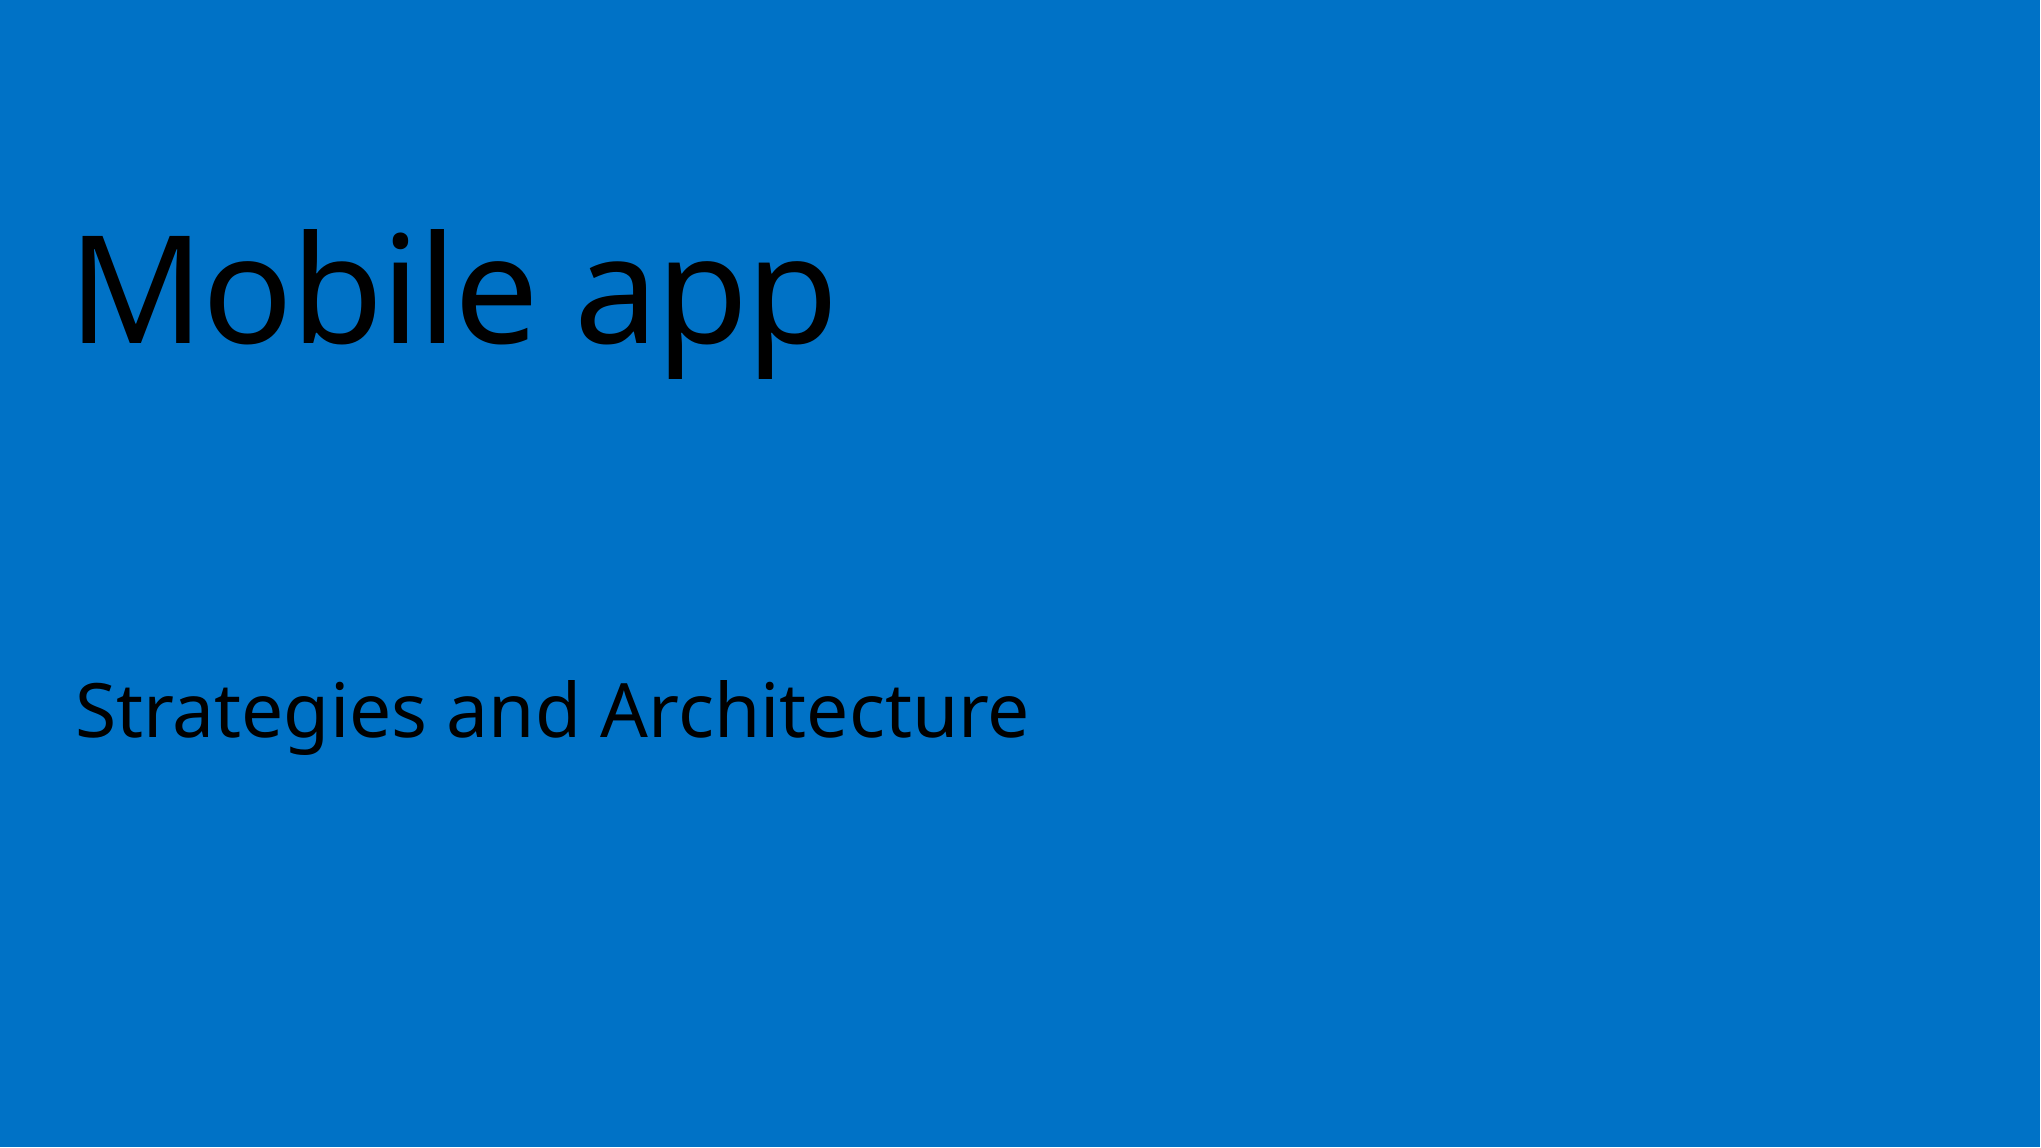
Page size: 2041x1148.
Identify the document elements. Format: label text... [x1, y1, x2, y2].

list Strategies and Architecture [45, 648, 1696, 949]
title Mobile app [45, 198, 1695, 648]
